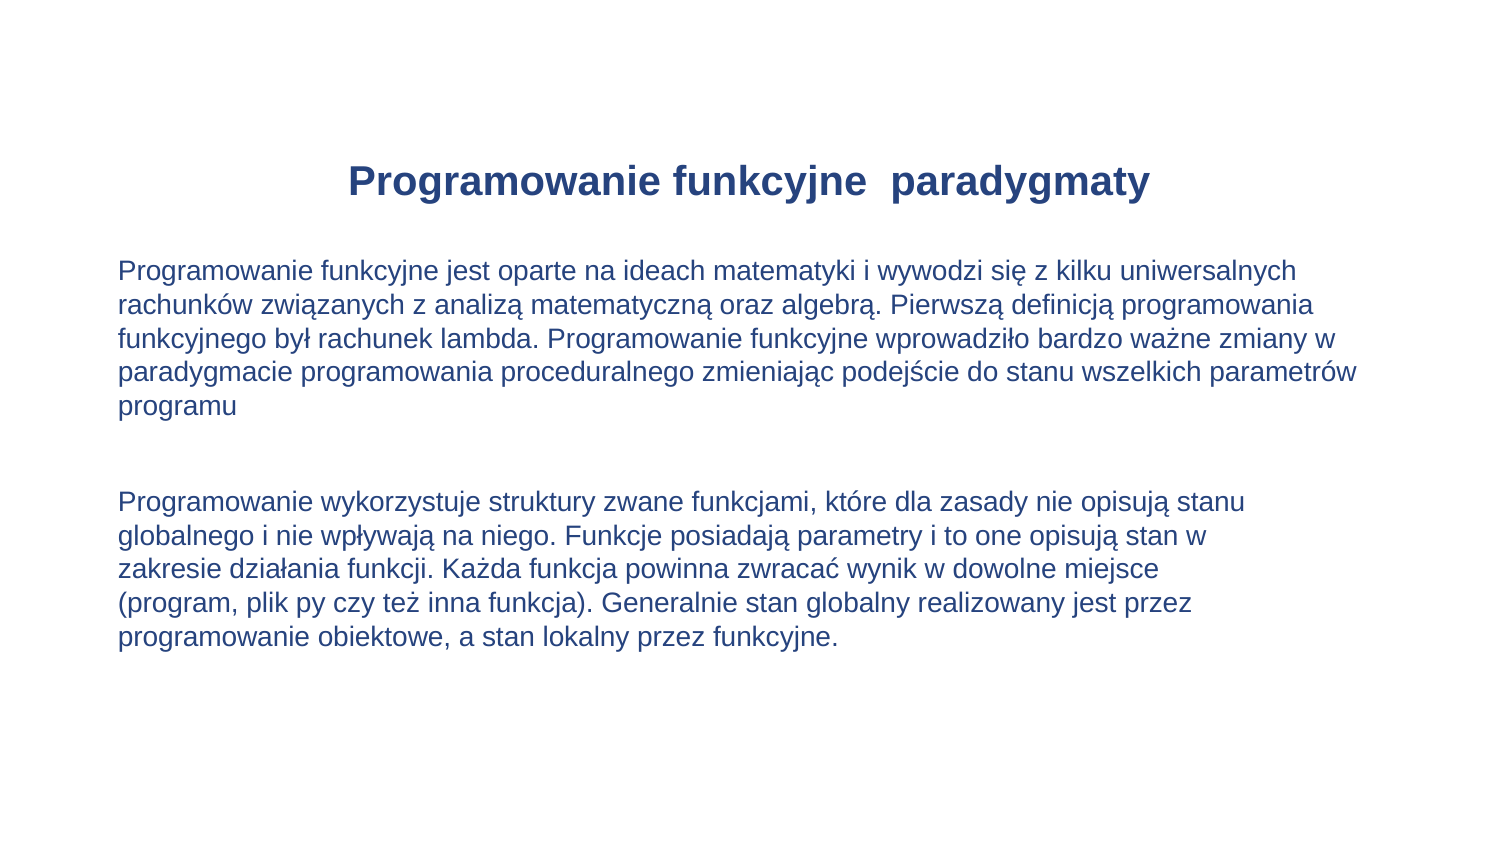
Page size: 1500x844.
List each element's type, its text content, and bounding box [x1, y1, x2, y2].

text_box Programowanie funkcyjne jest oparte na ideach matematyki i wywodzi się z kilku uniwersalnych rachunków związanych z analizą matematyczną oraz algebrą. Pierwszą definicją programowania funkcyjnego był rachunek lambda. Programowanie funkcyjne wprowadziło bardzo ważne zmiany w paradygmacie programowania proceduralnego zmieniając podejście do stanu wszelkich parametrów programu [103, 245, 1421, 429]
title Programowanie funkcyjne paradygmaty [70, 89, 1428, 212]
text_box Programowanie wykorzystuje struktury zwane funkcjami, które dla zasady nie opisują stanu globalnego i nie wpływają na niego. Funkcje posiadają parametry i to one opisują stan w zakresie działania funkcji. Każda funkcja powinna zwracać wynik w dowolne miejsce (program, plik py czy też inna funkcja). Generalnie stan globalny realizowany jest przez programowanie obiektowe, a stan lokalny przez funkcyjne. [103, 475, 1299, 660]
